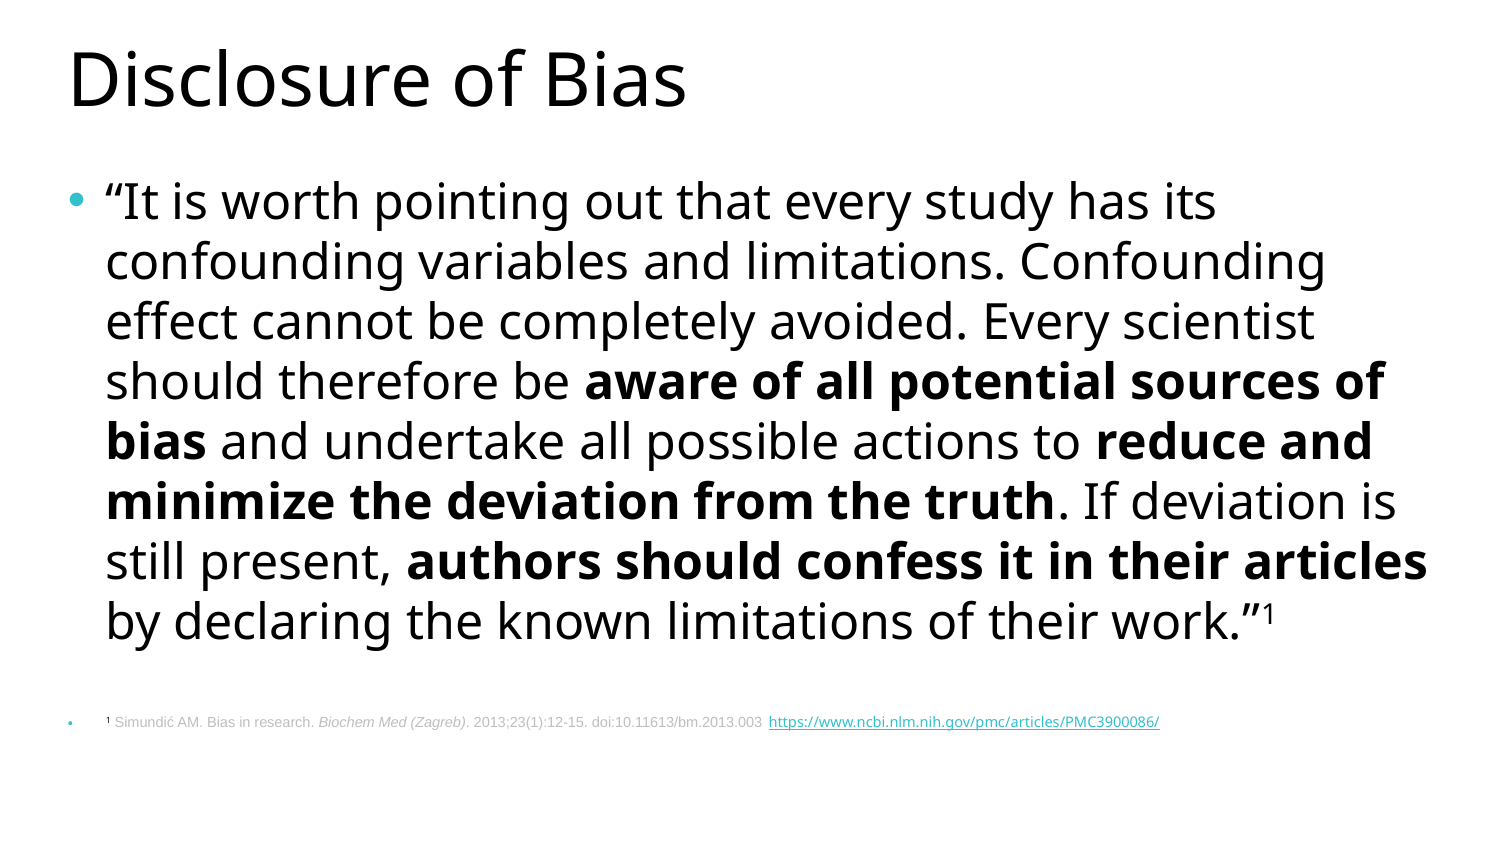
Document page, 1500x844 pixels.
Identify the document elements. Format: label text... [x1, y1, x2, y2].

list “It is worth pointing out that every study has its confounding variables and limitations. Confounding effect cannot be completely avoided. Every scientist should therefore be aware of all potential sources of bias and undertake all possible actions to reduce and minimize the deviation from the truth. If deviation is still present, authors should confess it in their articles by declaring the known limitations of their work.”1 1 Simundić AM. Bias in research. Biochem Med (Zagreb). 2013;23(1):12-15. doi:10.11613/bm.2013.003 https://www.ncbi.nlm.nih.gov/pmc/articles/PMC3900086/ [52, 161, 1444, 615]
title Disclosure of Bias [52, 41, 1444, 142]
